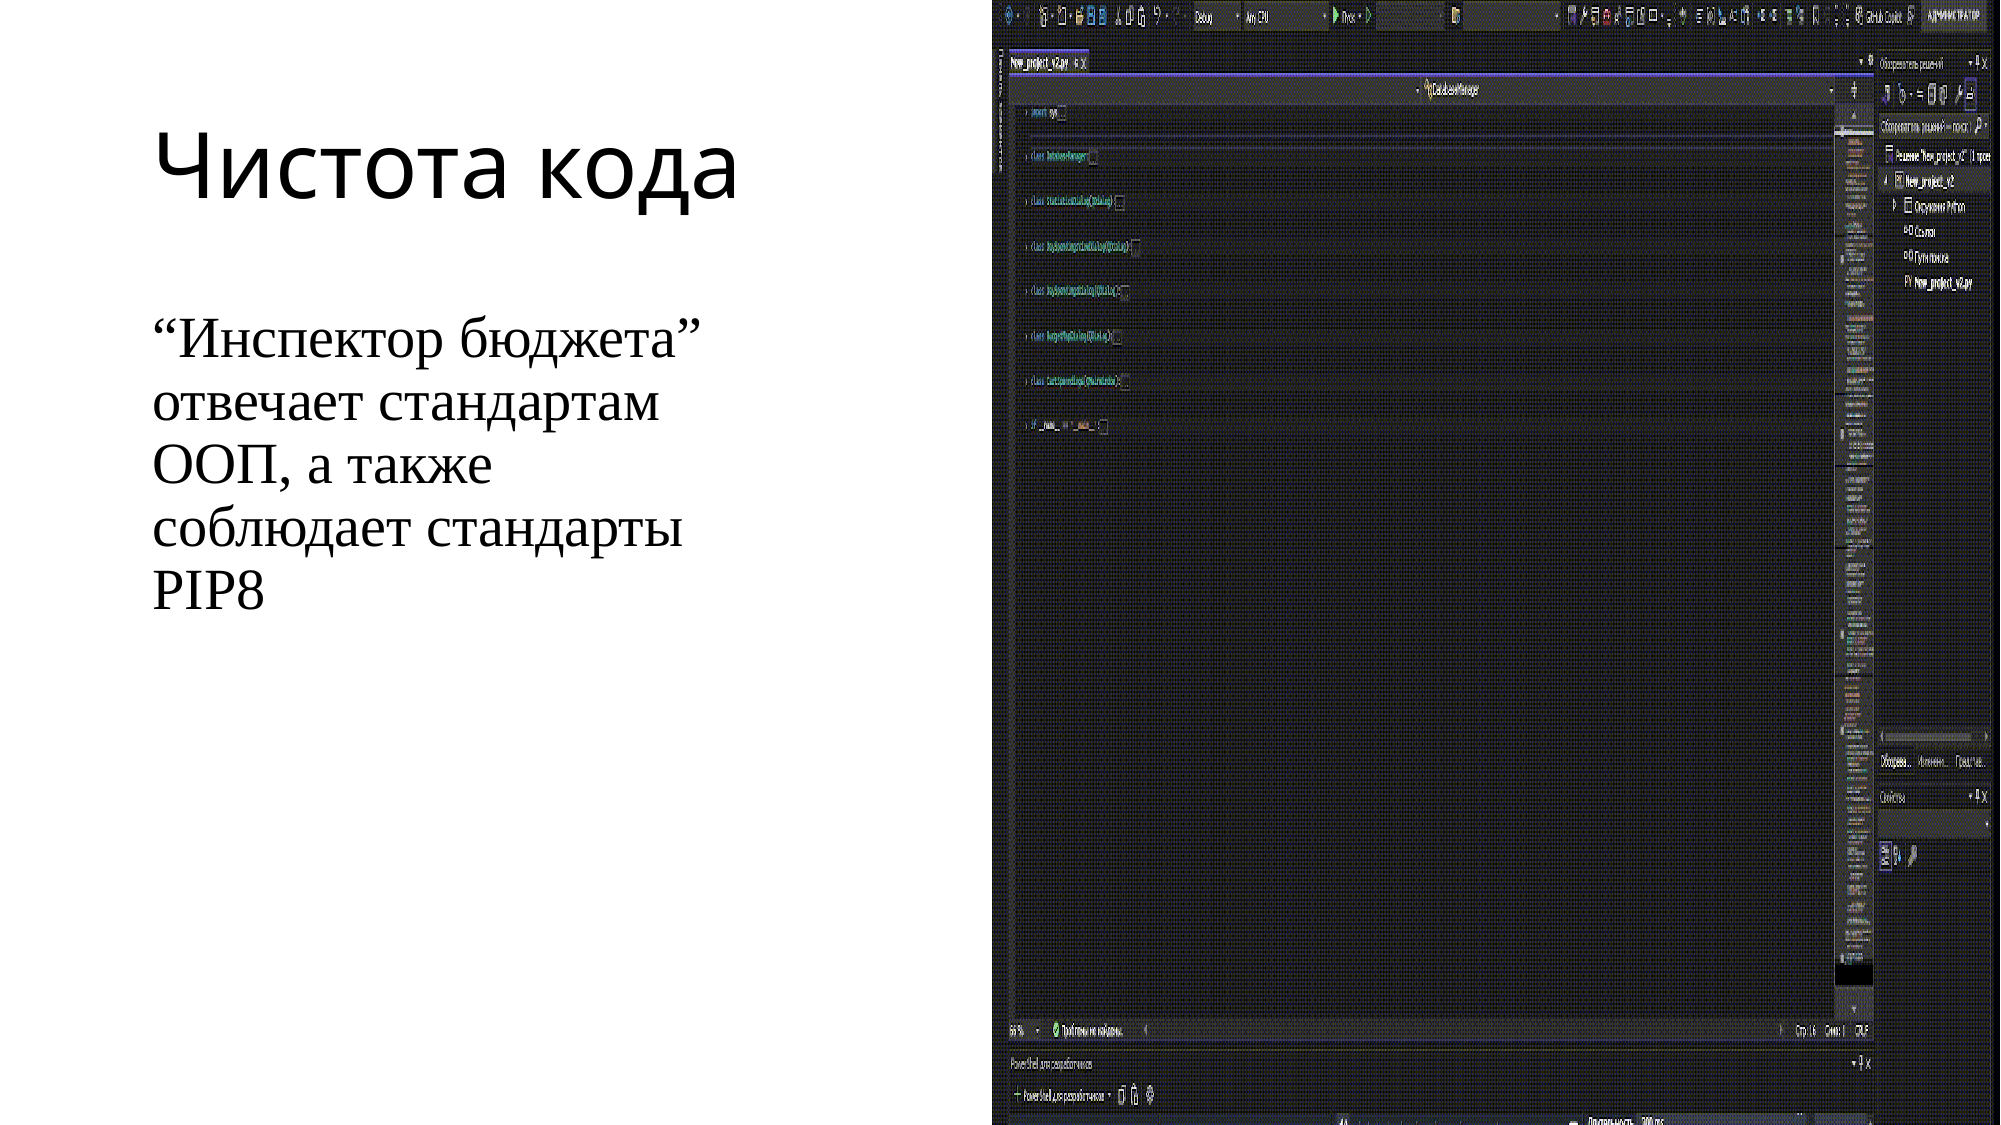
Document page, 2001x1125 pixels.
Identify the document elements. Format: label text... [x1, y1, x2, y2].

title Чистота кода [137, 59, 992, 278]
picture [992, 0, 2000, 1125]
list “Инспектор бюджета” отвечает стандартам ООП, а также соблюдает стандарты PIP8 [137, 299, 775, 1014]
